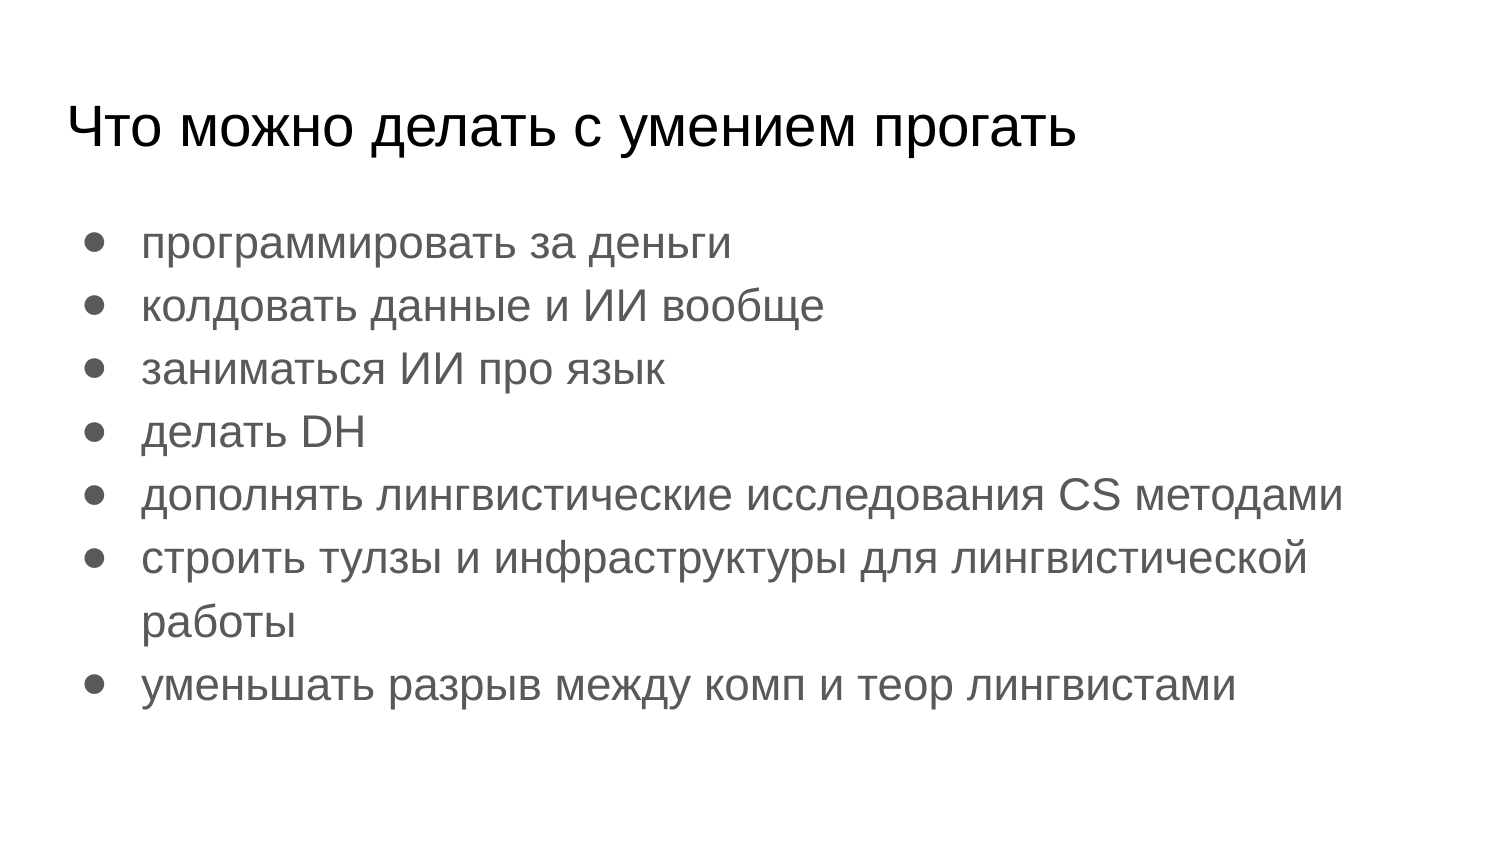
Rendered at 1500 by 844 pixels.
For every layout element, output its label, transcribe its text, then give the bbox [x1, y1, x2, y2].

list программировать за деньги колдовать данные и ИИ вообще заниматься ИИ про язык делать DH дополнять лингвистические исследования CS методами строить тулзы и инфраструктуры для лингвистической работы уменьшать разрыв между комп и теор лингвистами [51, 189, 1449, 750]
title Что можно делать с умением прогать [51, 72, 1449, 167]
